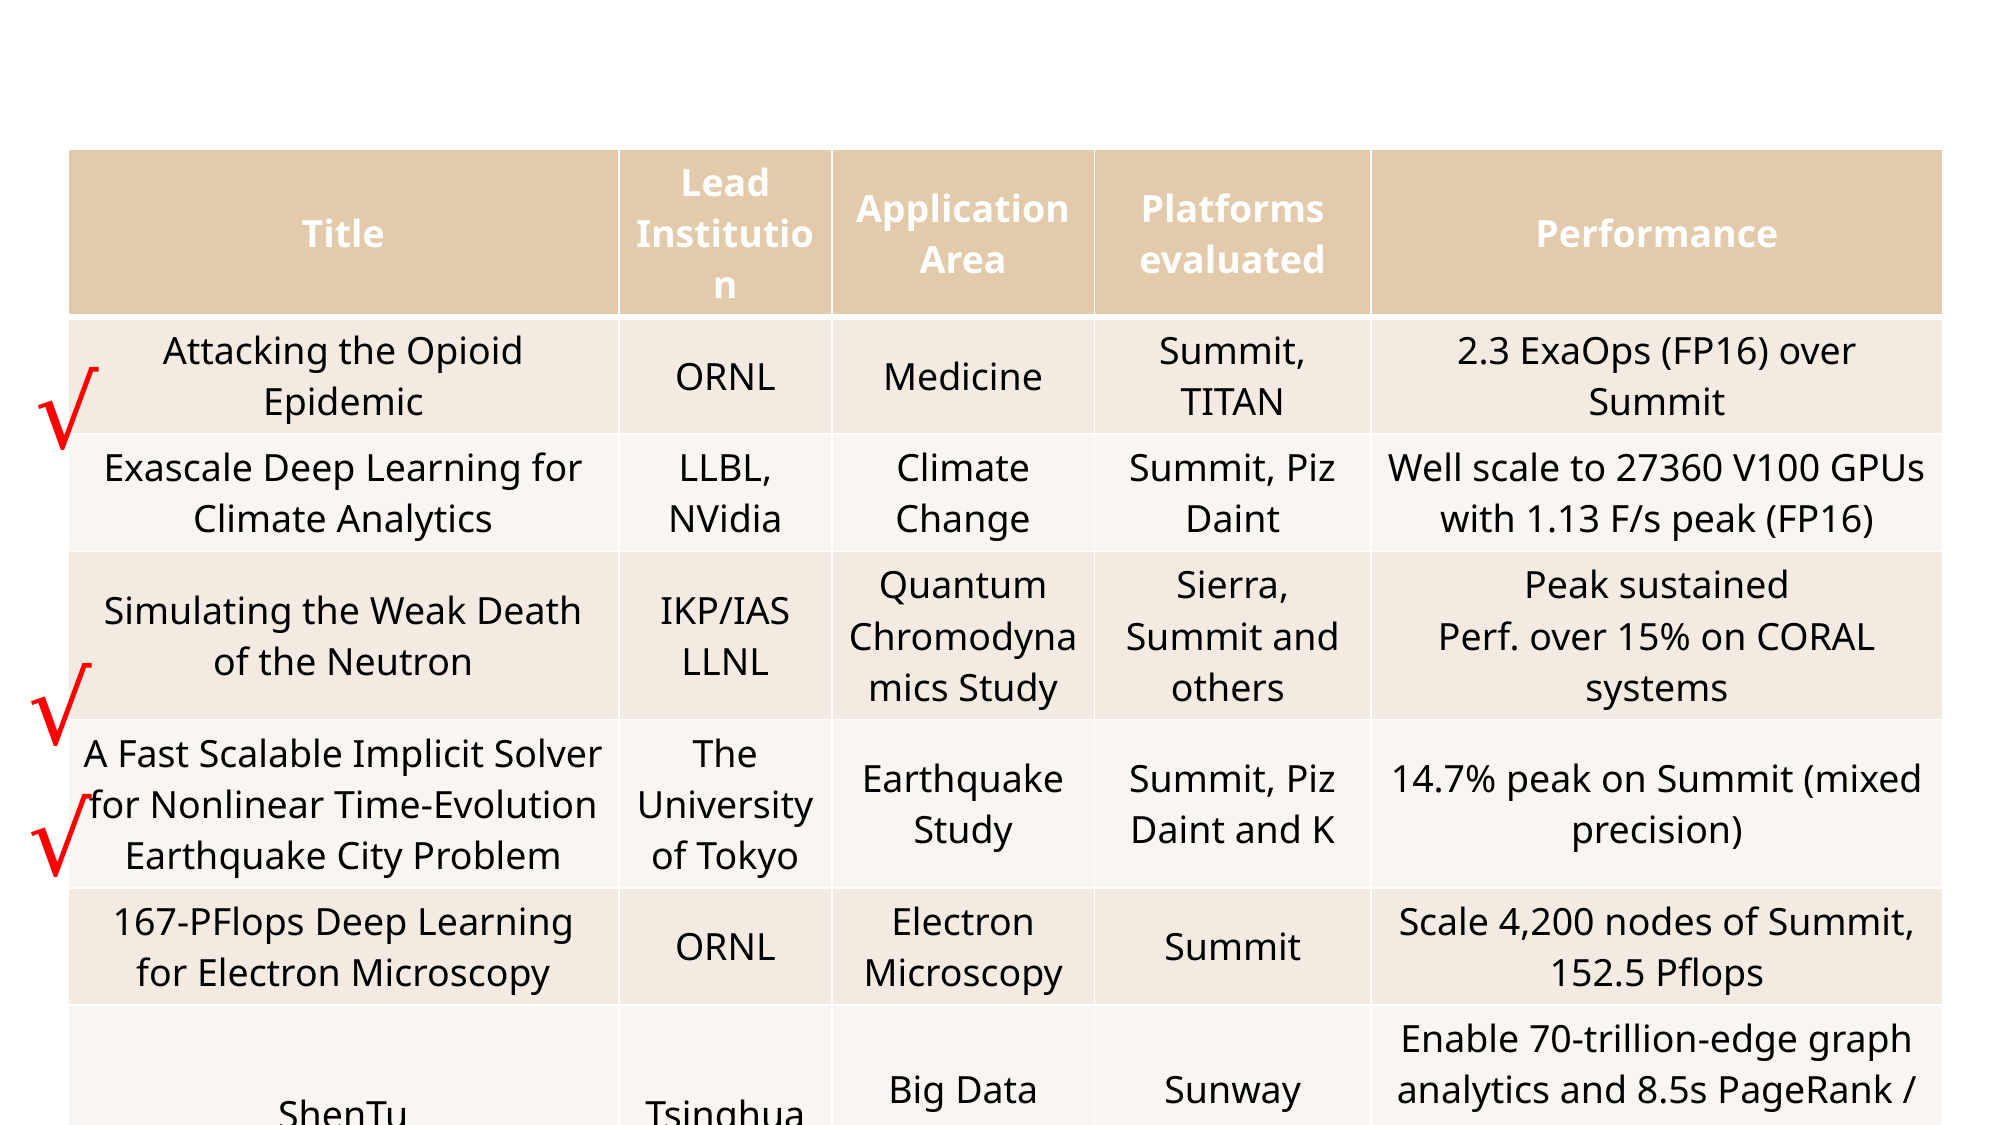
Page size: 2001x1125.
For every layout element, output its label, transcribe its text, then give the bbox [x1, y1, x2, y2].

table_cell ORNL [620, 889, 831, 1004]
table_cell Big Data Analytics [833, 1006, 1094, 1125]
table_header Performance [1372, 150, 1942, 314]
table_cell Earthquake Study [833, 720, 1094, 887]
table_cell Peak sustained Perf. over 15% on CORAL systems [1372, 552, 1942, 719]
table_cell Medicine [833, 320, 1094, 433]
table_cell The University of Tokyo [620, 720, 831, 887]
table_cell Simulating the Weak Death of the Neutron [164, 552, 618, 719]
table_header Lead Institution [620, 150, 831, 314]
table_cell ShenTu [69, 1006, 618, 1125]
table_cell Quantum Chromodynamics Study [833, 552, 1094, 719]
table_cell Summit, Piz Daint and K [1095, 720, 1370, 887]
table_cell Scale 4,200 nodes of Summit, 152.5 Pflops [1372, 889, 1942, 1004]
table_cell Electron Microscopy [833, 889, 1094, 1004]
table_cell ORNL [620, 320, 831, 433]
table_cell 14.7% peak on Summit (mixed precision) [1372, 720, 1942, 887]
table_cell Exascale Deep Learning for Climate Analytics [164, 435, 618, 551]
table_cell Attacking the Opioid Epidemic [69, 320, 618, 433]
table_cell Well scale to 27360 V100 GPUs with 1.13 F/s peak (FP16) [1372, 435, 1942, 551]
table_cell Summit, TITAN [1095, 320, 1370, 433]
table_cell 2.3 ExaOps (FP16) over Summit [1372, 320, 1942, 433]
table_cell Sierra, Summit and others [1095, 552, 1370, 719]
table_cell Enable 70-trillion-edge graph analytics and 8.5s PageRank / TrustRank per iter. for 12trillion-edge web graph [1372, 1006, 1942, 1125]
table_cell Climate Change [833, 435, 1094, 551]
table_cell Summit, Piz Daint [1095, 435, 1370, 551]
table_cell Summit [1095, 889, 1370, 1004]
table_cell 167-PFlops Deep Learning for Electron Microscopy [69, 889, 618, 1004]
table_cell IKP/IAS LLNL [620, 552, 831, 719]
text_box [13, 340, 161, 905]
table_header Platforms evaluated [1095, 150, 1370, 314]
table_cell LLBL, NVidia [620, 435, 831, 551]
table_cell Tsinghua [620, 1006, 831, 1125]
table_header Title [69, 150, 618, 314]
table_header Application Area [833, 150, 1094, 314]
table_cell A Fast Scalable Implicit Solver for Nonlinear Time-Evolution Earthquake City Problem [164, 720, 618, 887]
table_cell Sunway TaihuLight [1095, 1006, 1370, 1125]
